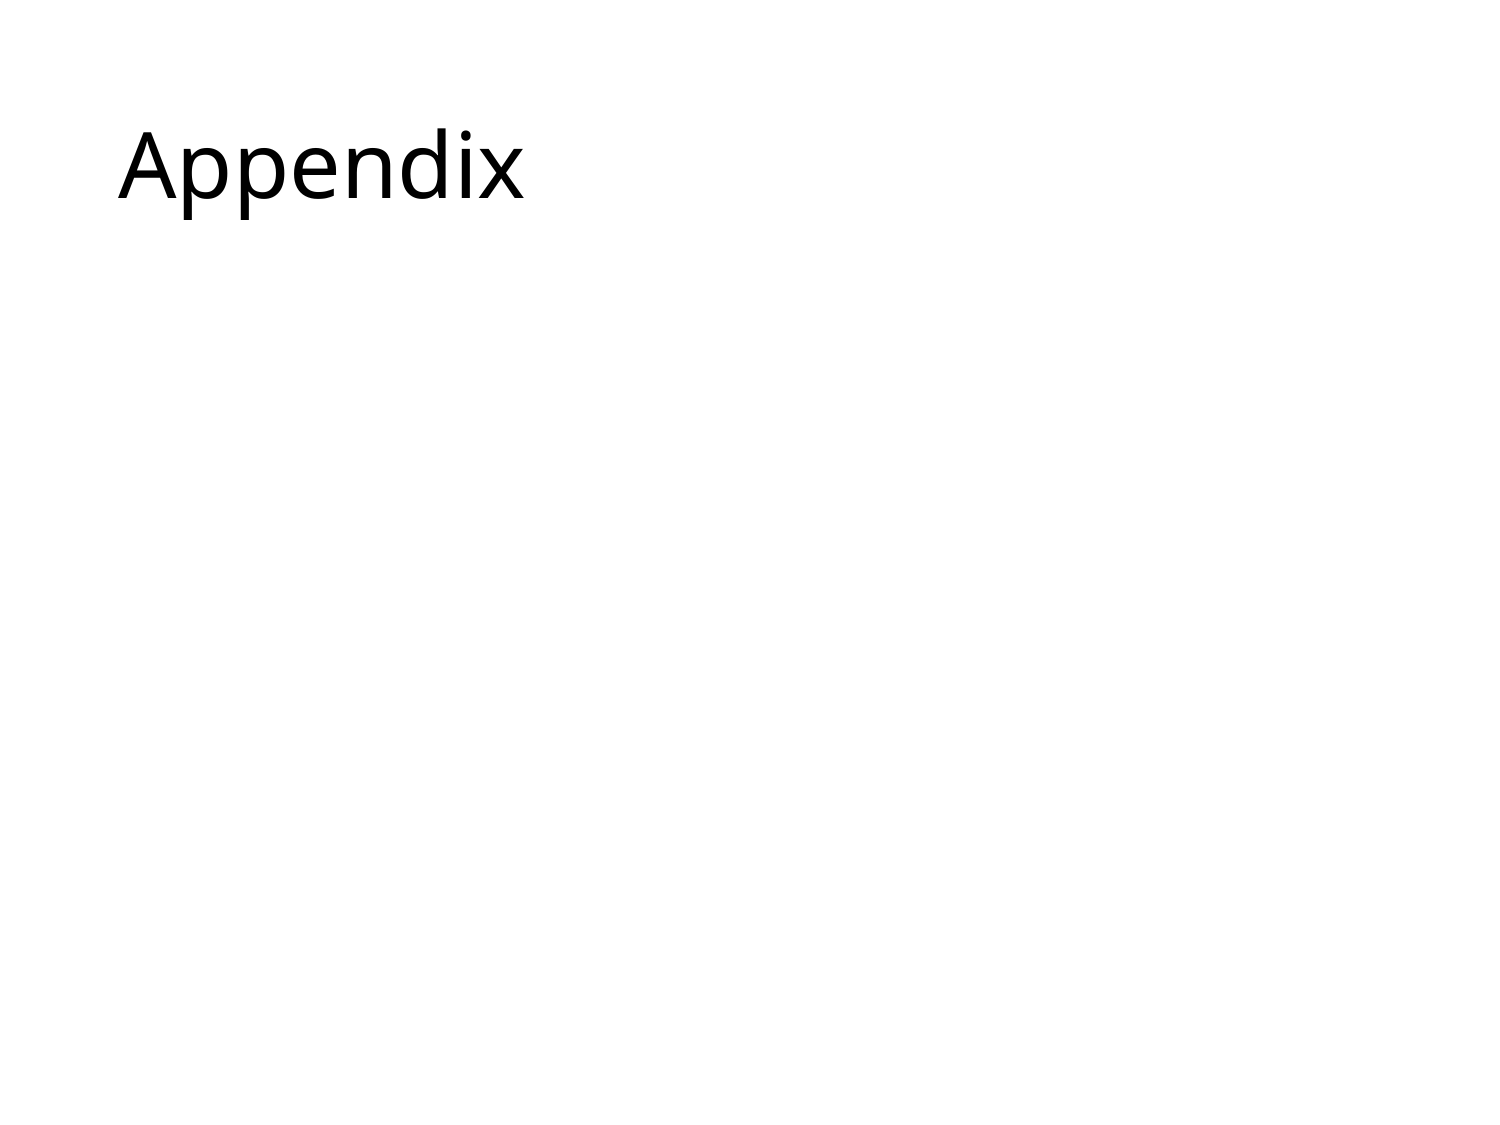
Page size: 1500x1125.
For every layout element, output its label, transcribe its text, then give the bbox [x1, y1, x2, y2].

title Appendix [103, 59, 1397, 278]
